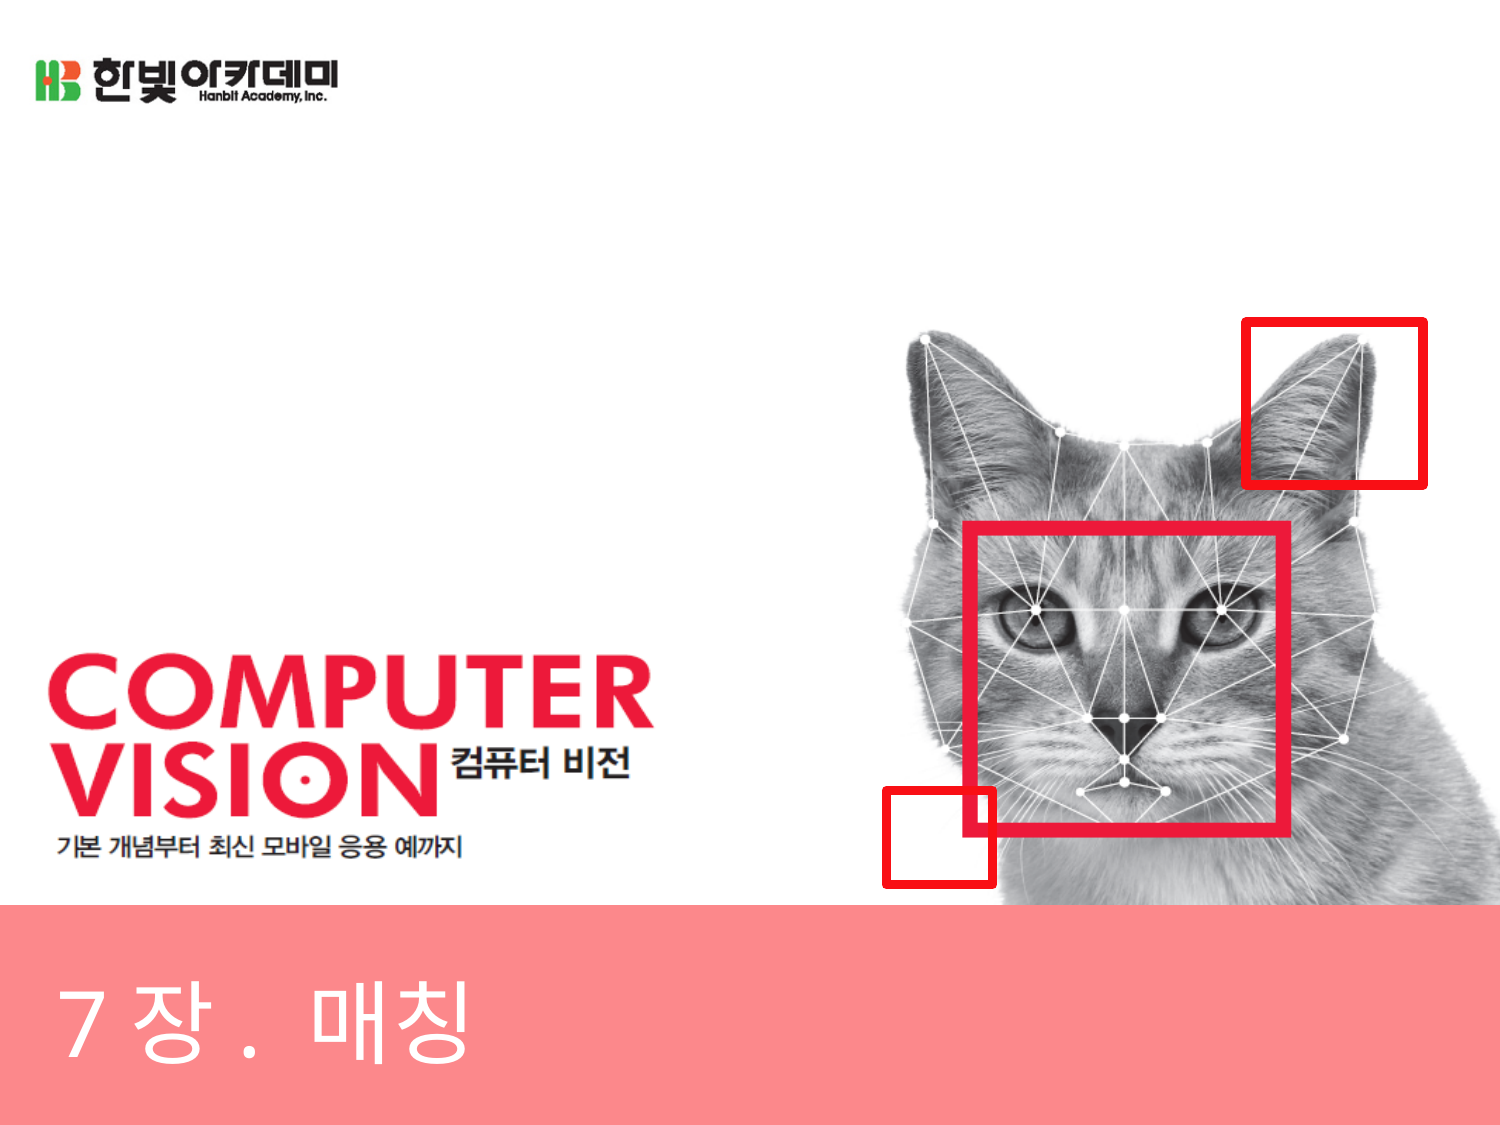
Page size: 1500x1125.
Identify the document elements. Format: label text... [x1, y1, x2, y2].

picture [1251, 327, 1418, 480]
picture [29, 54, 342, 107]
picture [34, 646, 680, 878]
picture [881, 322, 1500, 905]
title 7장. 매칭 [41, 936, 1392, 1107]
